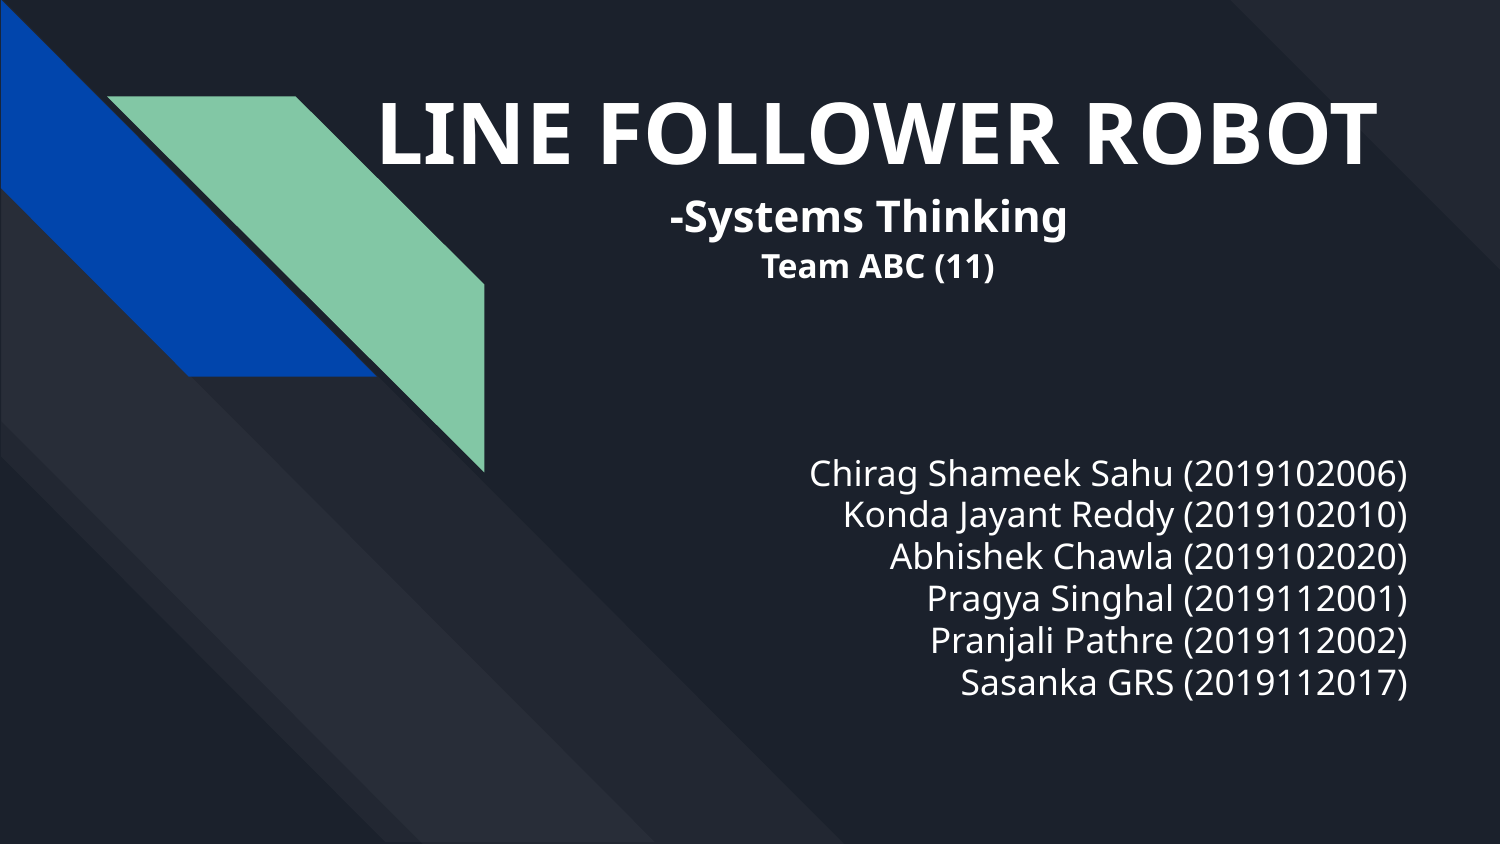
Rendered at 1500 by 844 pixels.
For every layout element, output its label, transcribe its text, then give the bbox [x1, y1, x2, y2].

subtitle Chirag Shameek Sahu (2019102006) Konda Jayant Reddy (2019102010) Abhishek Chawla (2019102020) Pragya Singhal (2019112001) Pranjali Pathre (2019112002) Sasanka GRS (2019112017) [515, 421, 1423, 806]
title LINE FOLLOWER ROBOT -Systems Thinking Team ABC (11) [296, 84, 1460, 347]
